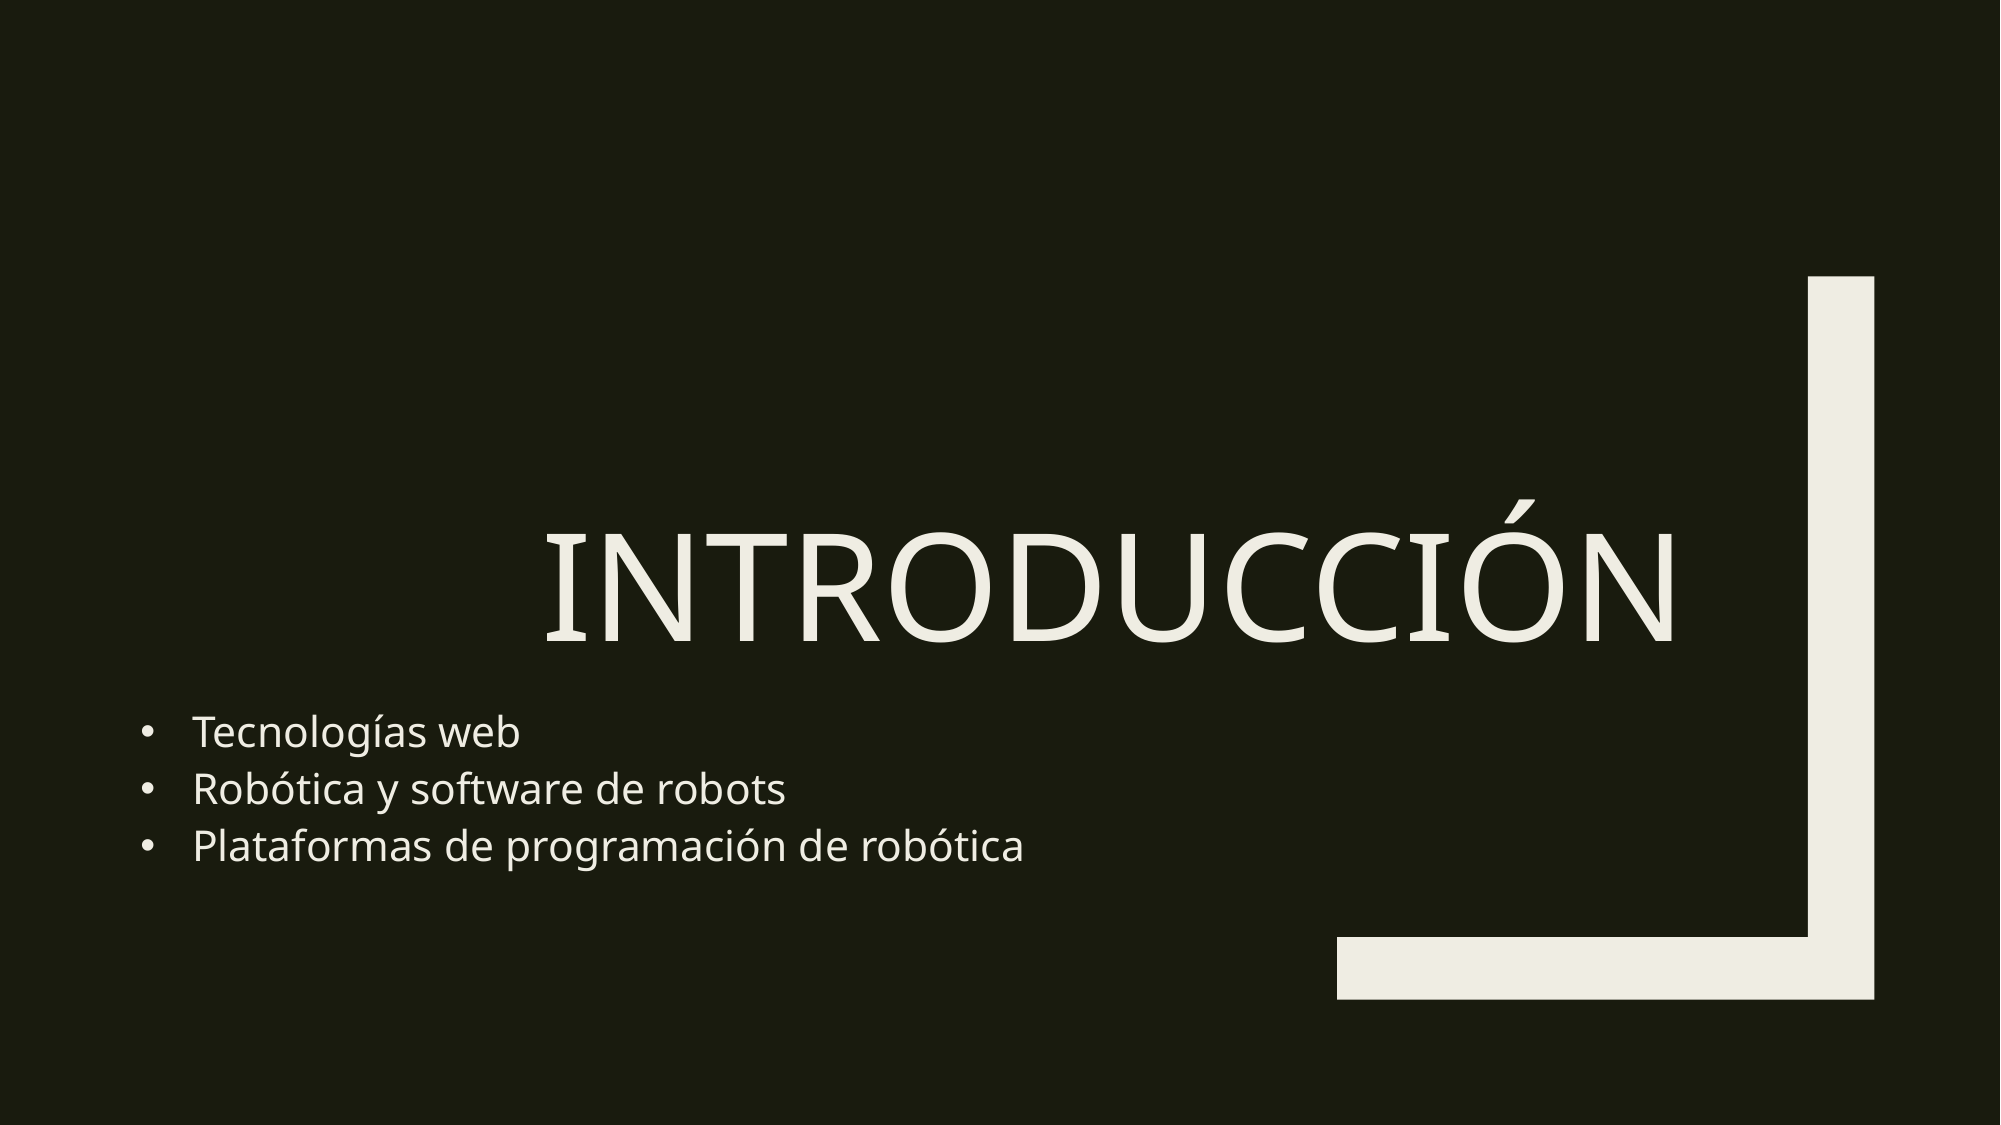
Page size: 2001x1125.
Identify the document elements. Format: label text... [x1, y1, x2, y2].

list Tecnologías web Robótica y software de robots Plataformas de programación de robótica [125, 691, 1703, 880]
title INTRODUCCIÓN [125, 493, 1703, 682]
